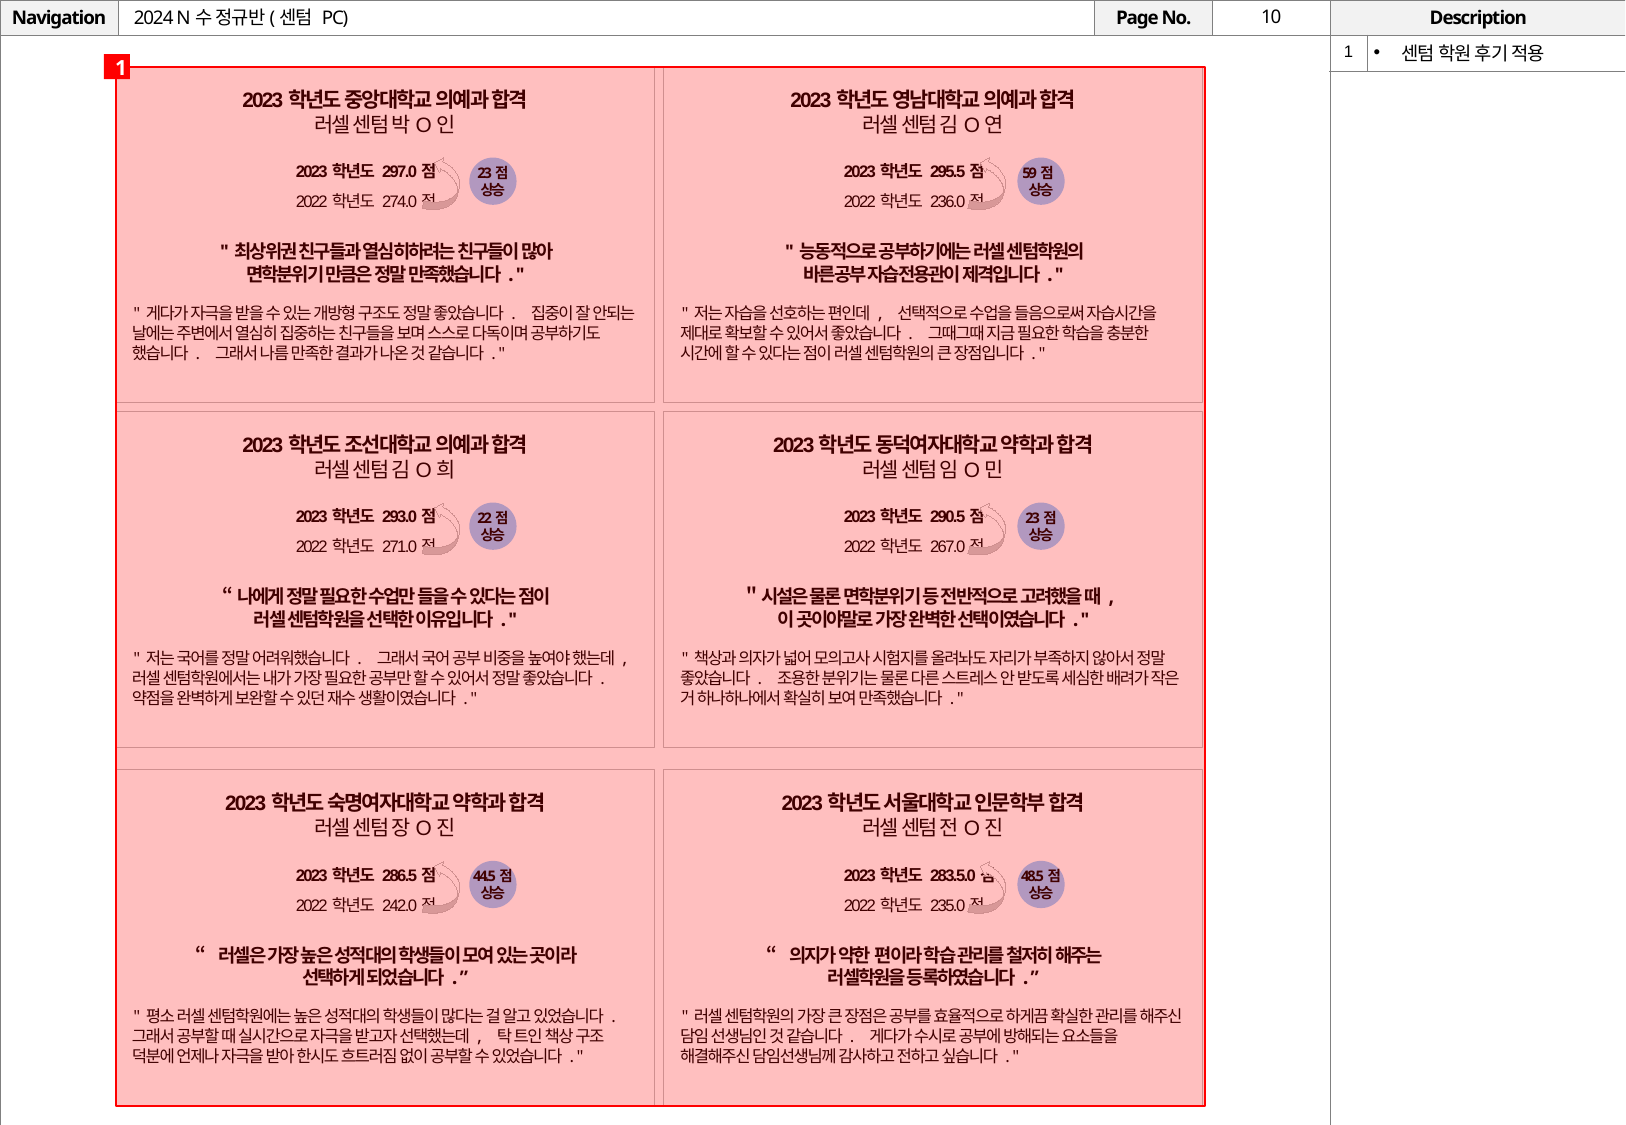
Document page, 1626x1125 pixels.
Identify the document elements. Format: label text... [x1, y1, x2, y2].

table_header 1 [1329, 36, 1367, 71]
title 2024 N수 정규반(센텀 PC) [118, 0, 1097, 35]
table_header 센텀 학원 후기 적용 [1368, 36, 1625, 71]
text_box 1 [102, 52, 132, 81]
text_box [114, 64, 1207, 1108]
